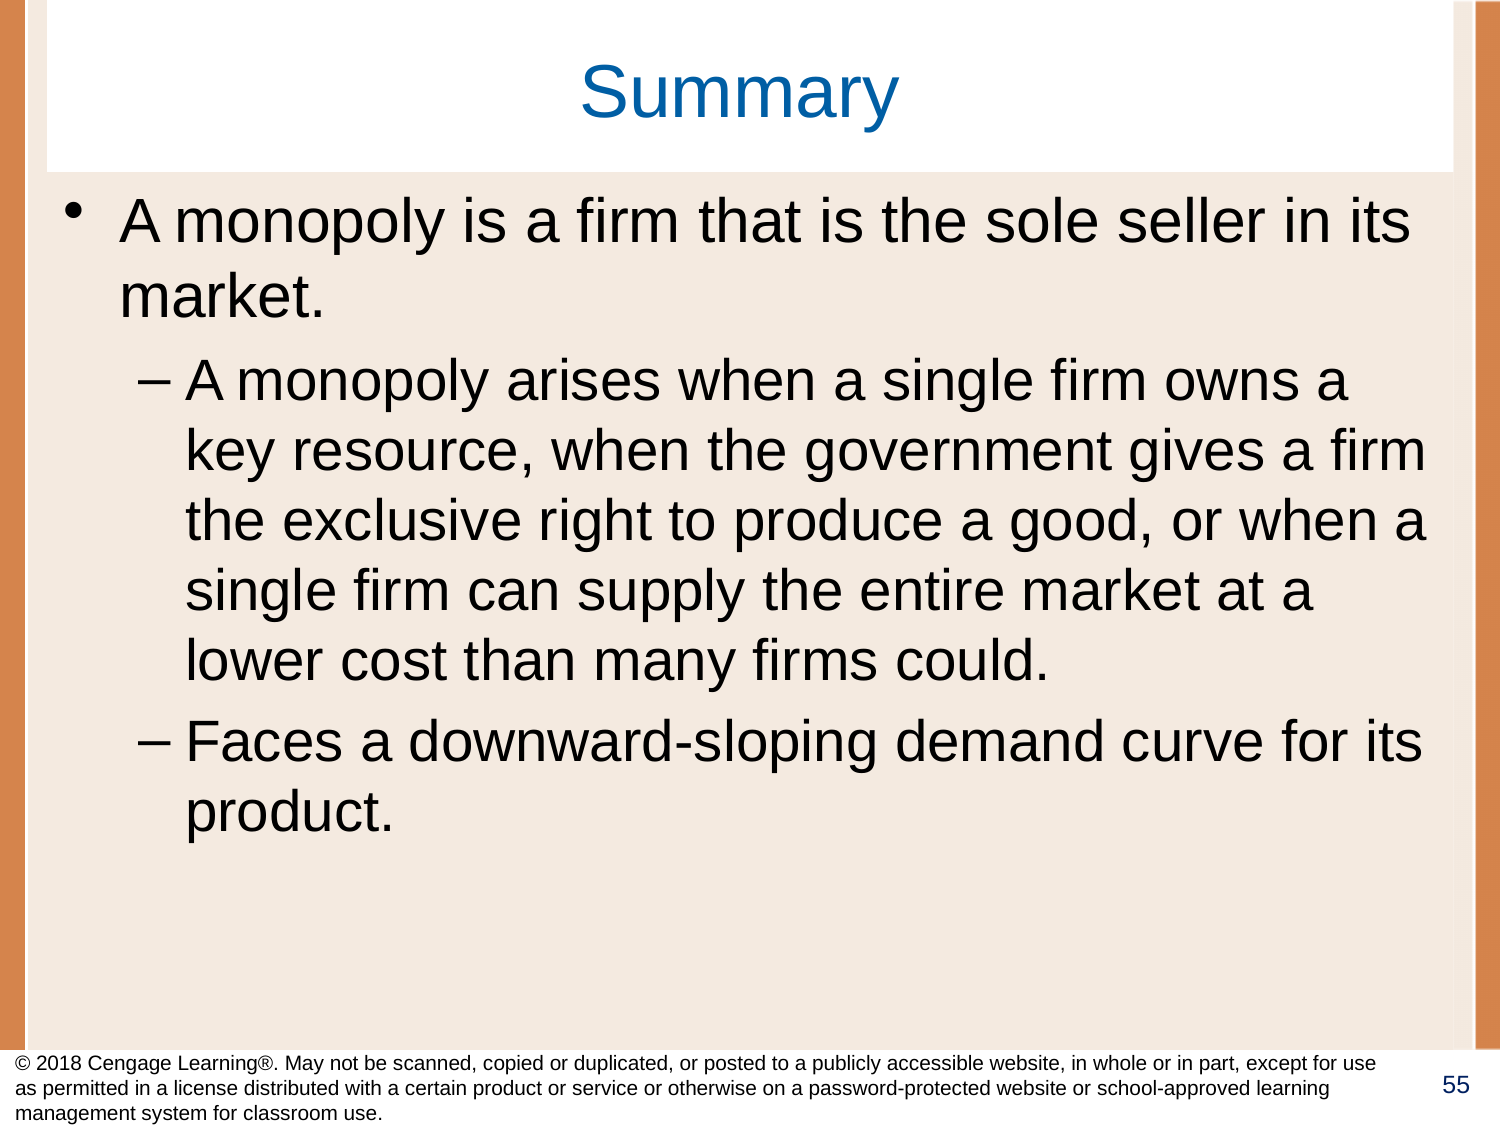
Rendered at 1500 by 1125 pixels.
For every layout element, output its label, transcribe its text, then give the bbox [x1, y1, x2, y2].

picture [0, 0, 48, 1050]
footer © 2018 Cengage Learning®. May not be scanned, copied or duplicated, or posted to a publicly accessible website, in whole or in part, except for use as permitted in a license distributed with a certain product or service or otherwise on a password-protected website or school-approved learning management system for classroom use. [0, 1050, 1412, 1125]
picture [1454, 2, 1500, 1048]
slide_number 55 [1412, 1060, 1500, 1125]
list A monopoly is a firm that is the sole seller in its market. A monopoly arises when a single firm owns a key resource, when the government gives a firm the exclusive right to produce a good, or when a single firm can supply the entire market at a lower cost than many firms could. Faces a downward-sloping demand curve for its product. [48, 172, 1458, 1060]
title Summary [37, 16, 1463, 158]
